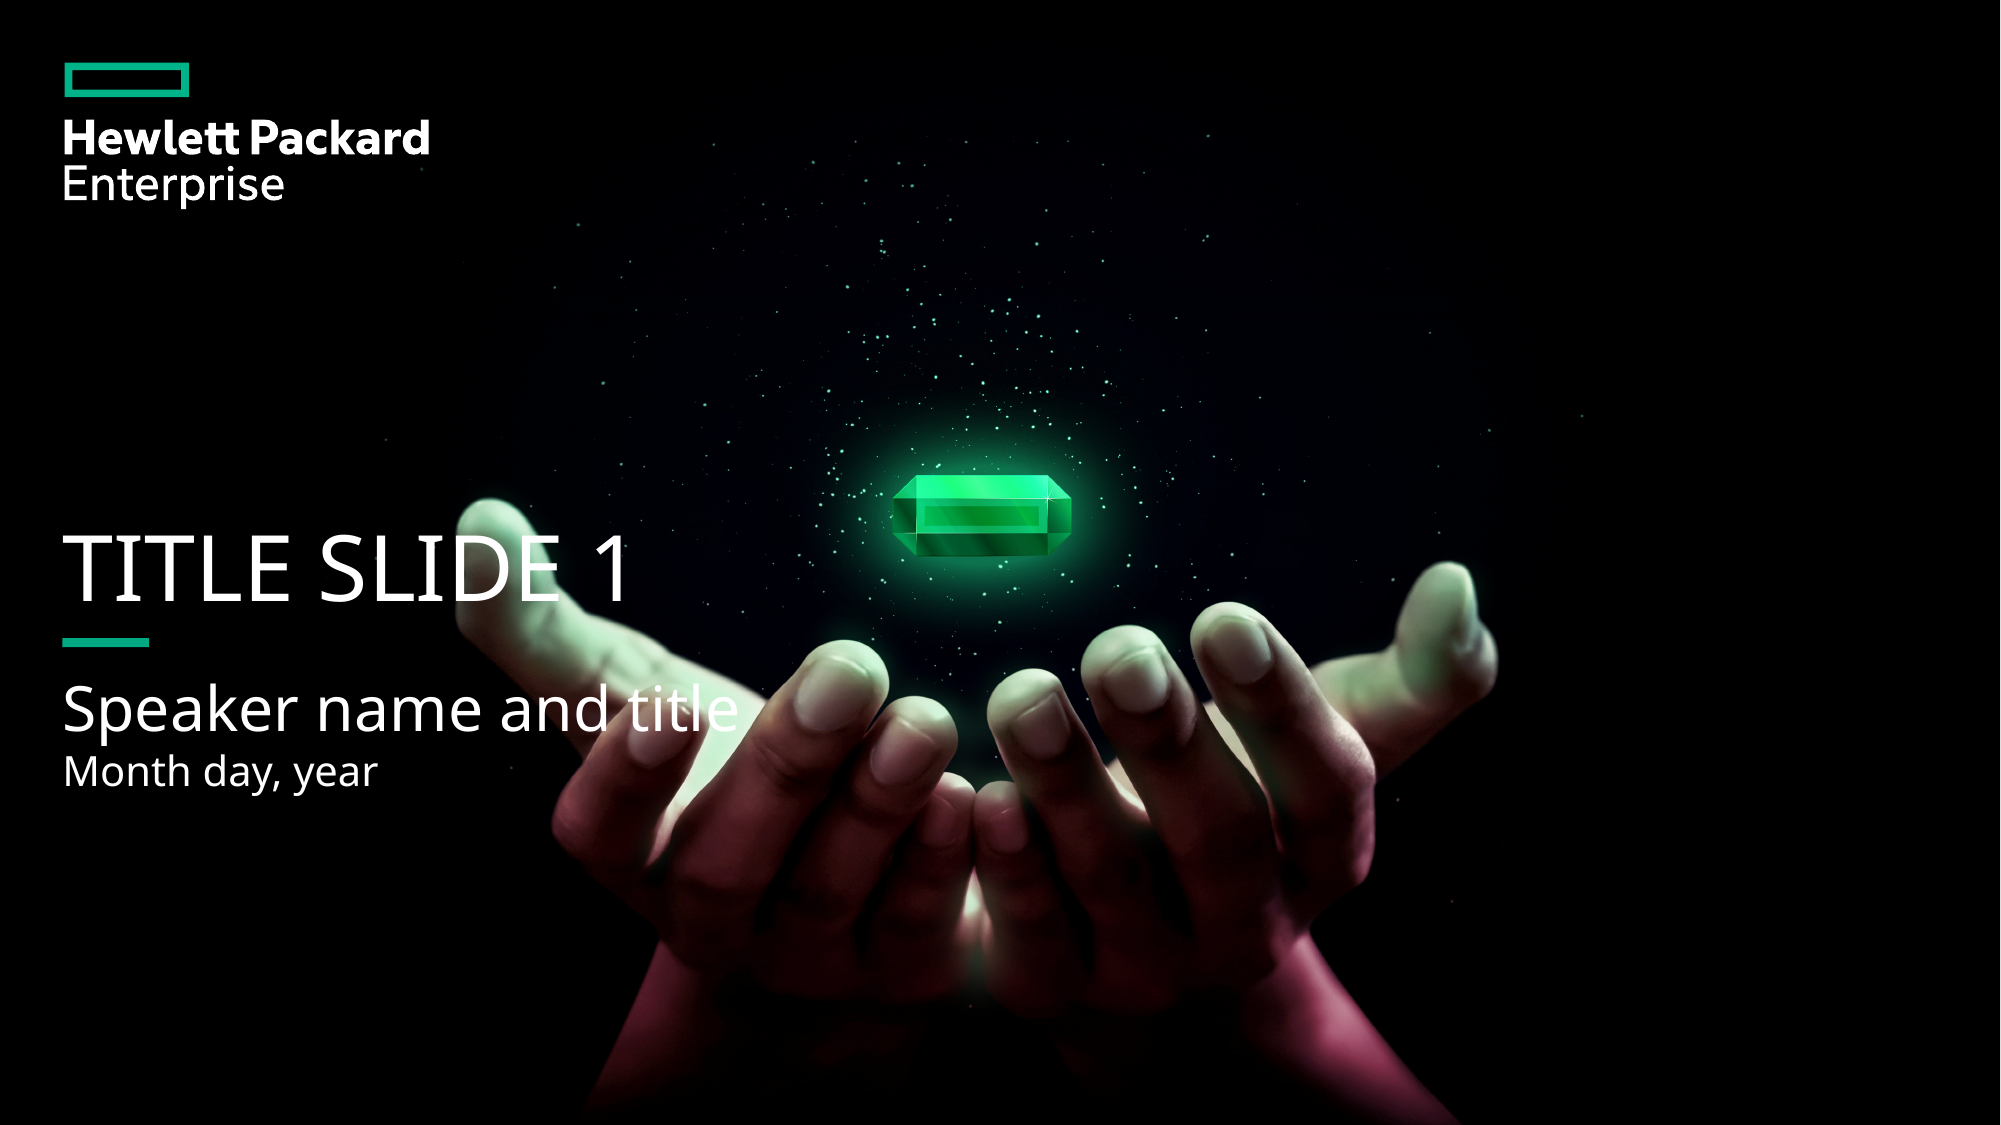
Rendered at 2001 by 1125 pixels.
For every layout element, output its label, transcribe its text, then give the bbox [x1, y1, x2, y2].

list Month day, year [62, 751, 963, 807]
picture [0, 0, 2001, 1125]
subtitle Speaker name and title [62, 678, 1413, 750]
title Title slide 1 [62, 306, 1937, 620]
